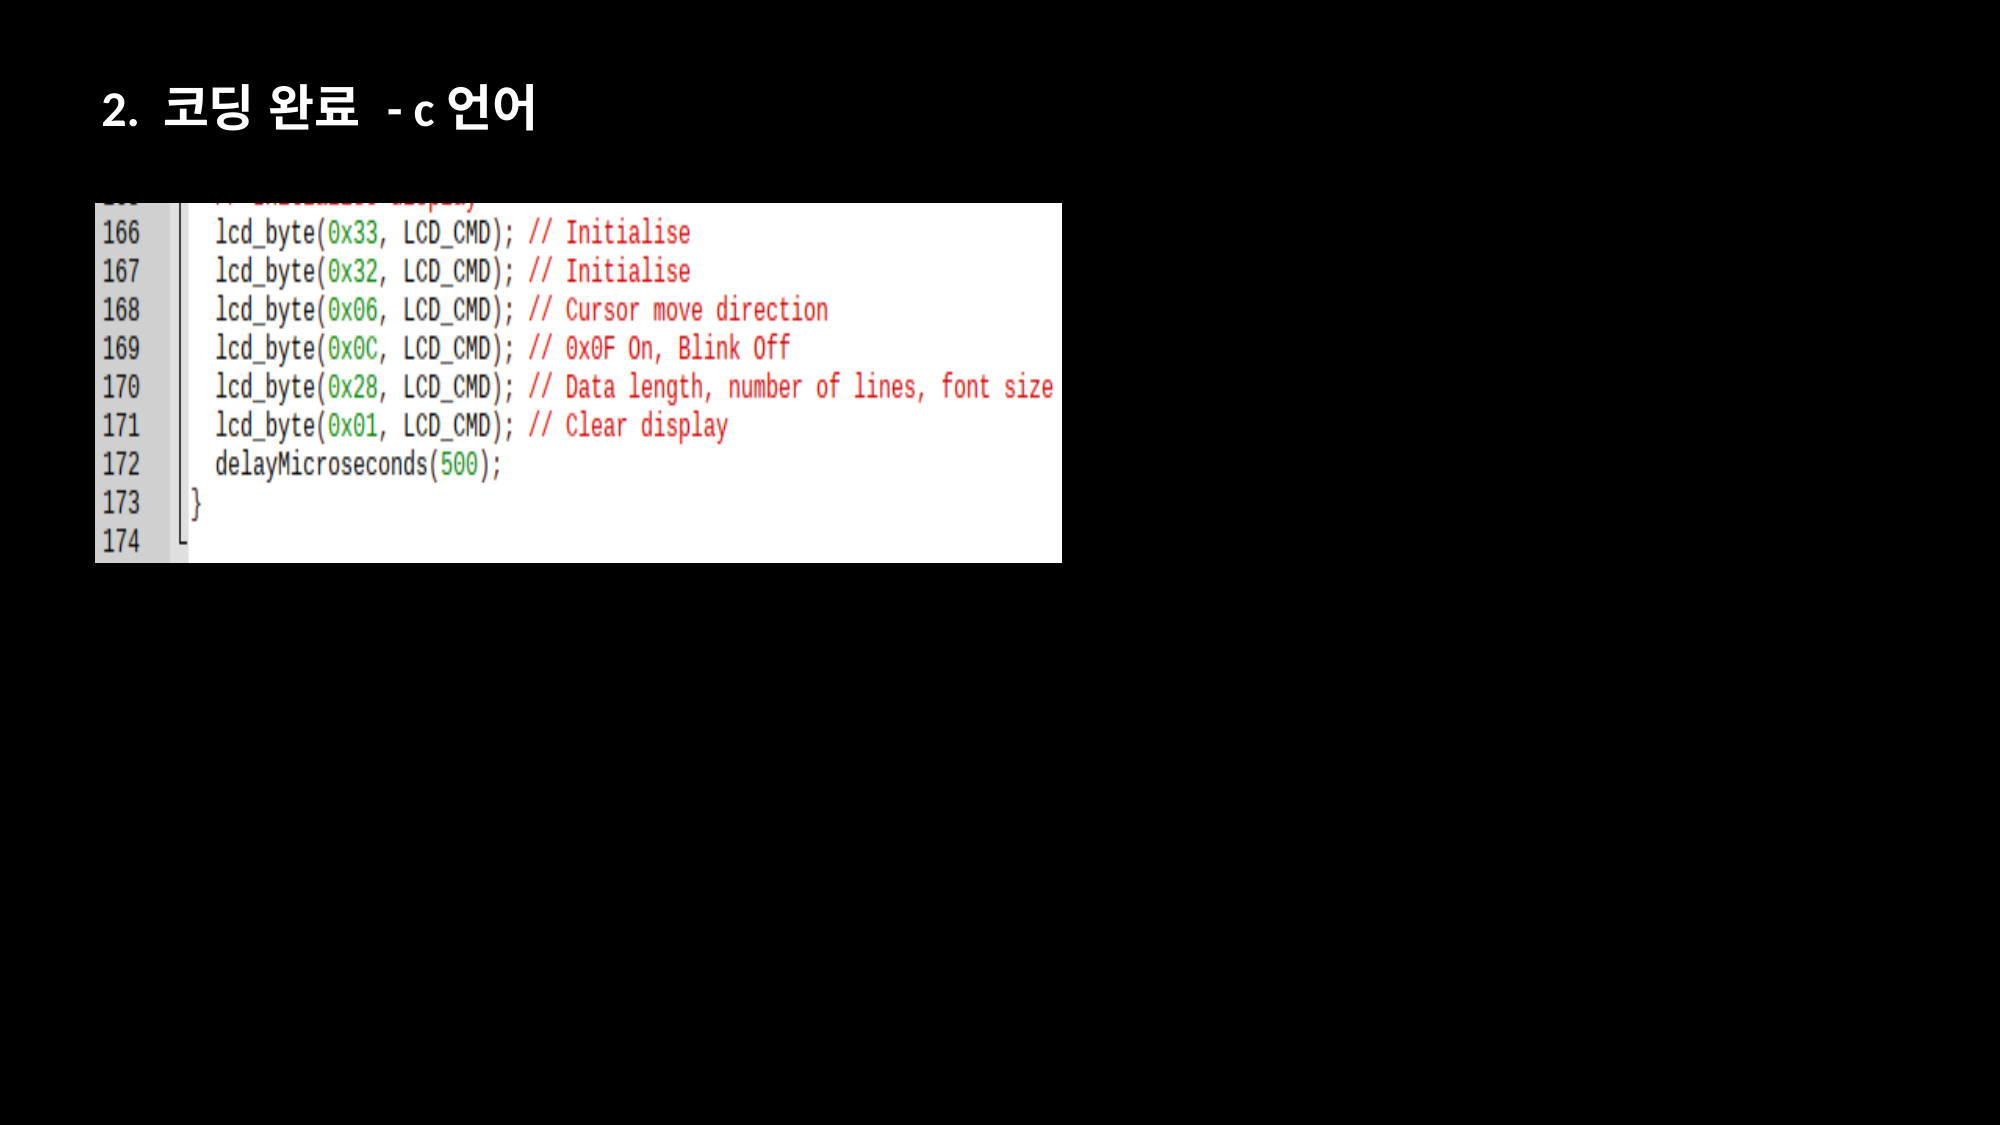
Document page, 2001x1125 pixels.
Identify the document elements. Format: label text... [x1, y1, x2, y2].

text_box 2. 코딩 완료 - c언어 [86, 69, 568, 145]
picture [95, 203, 1062, 563]
